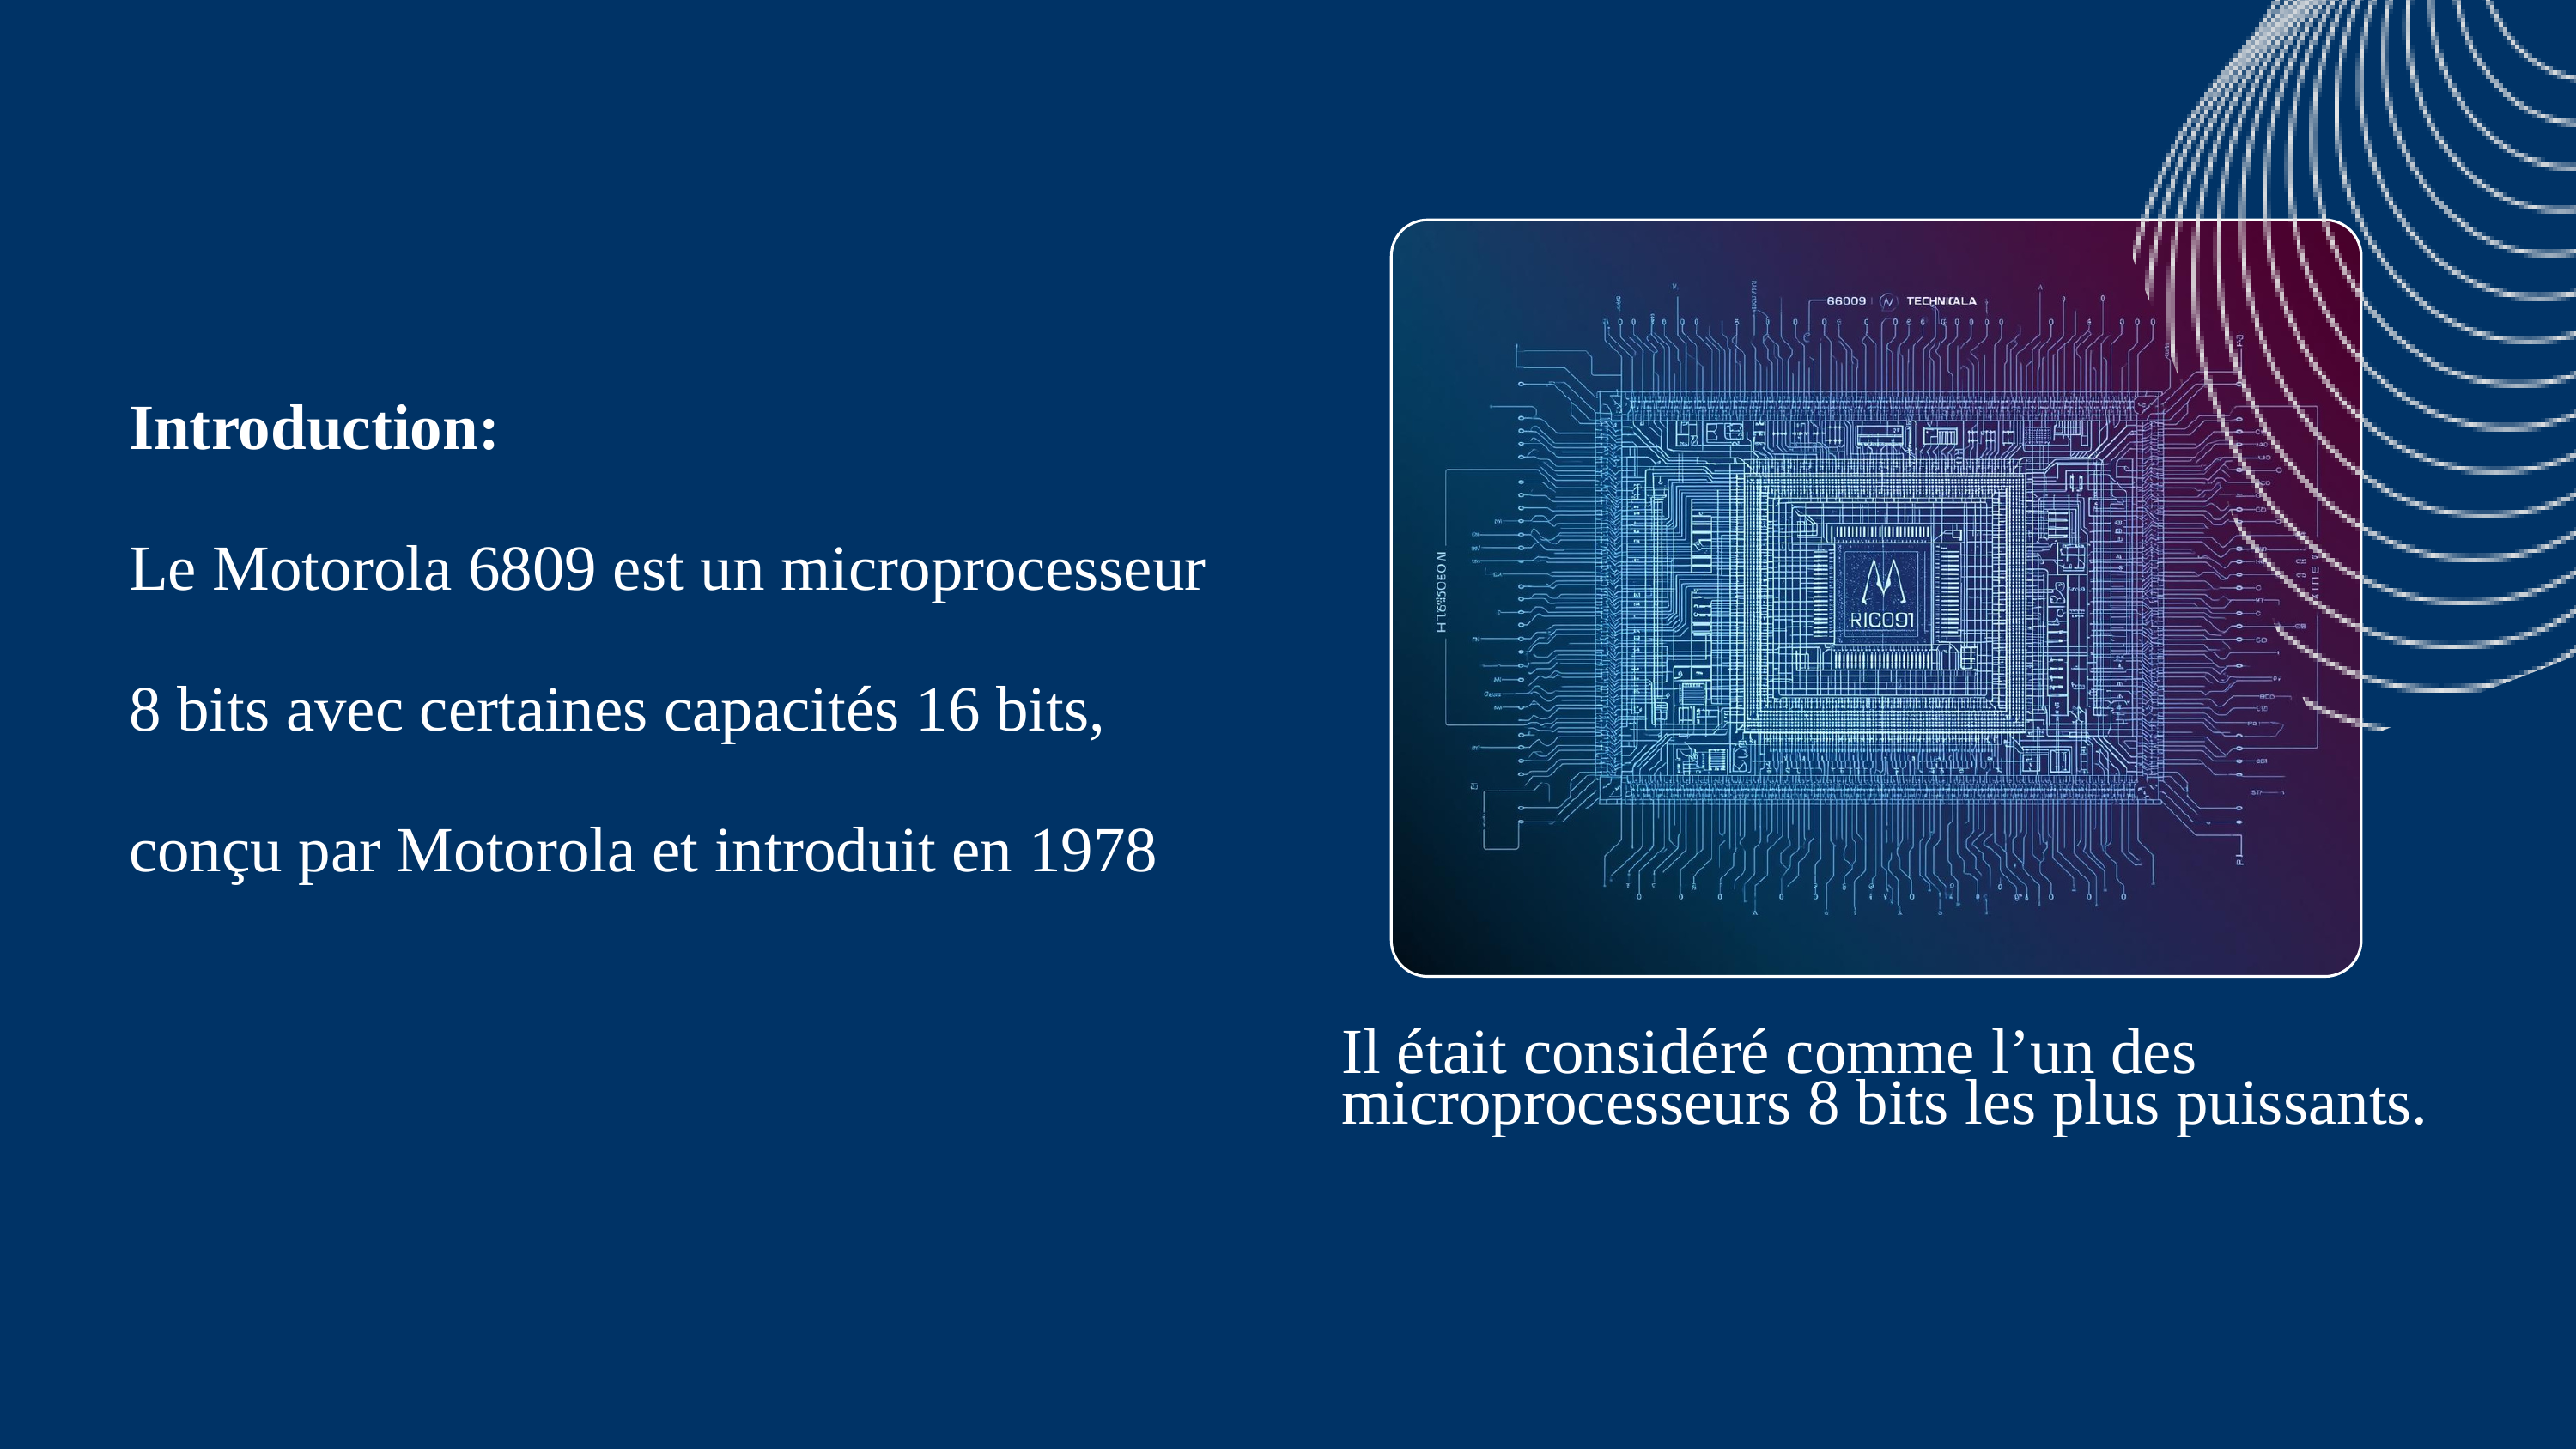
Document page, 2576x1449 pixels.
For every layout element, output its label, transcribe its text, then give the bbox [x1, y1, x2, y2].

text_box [1309, 1034, 2470, 1167]
text_box [2032, 0, 2576, 737]
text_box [1391, 219, 2362, 977]
text_box Introduction: Le Motorola 6809 est un microprocesseur 8 bits avec certaines capacités 16 bits, conçu par Motorola et introduit en 1978 [129, 321, 1228, 1026]
